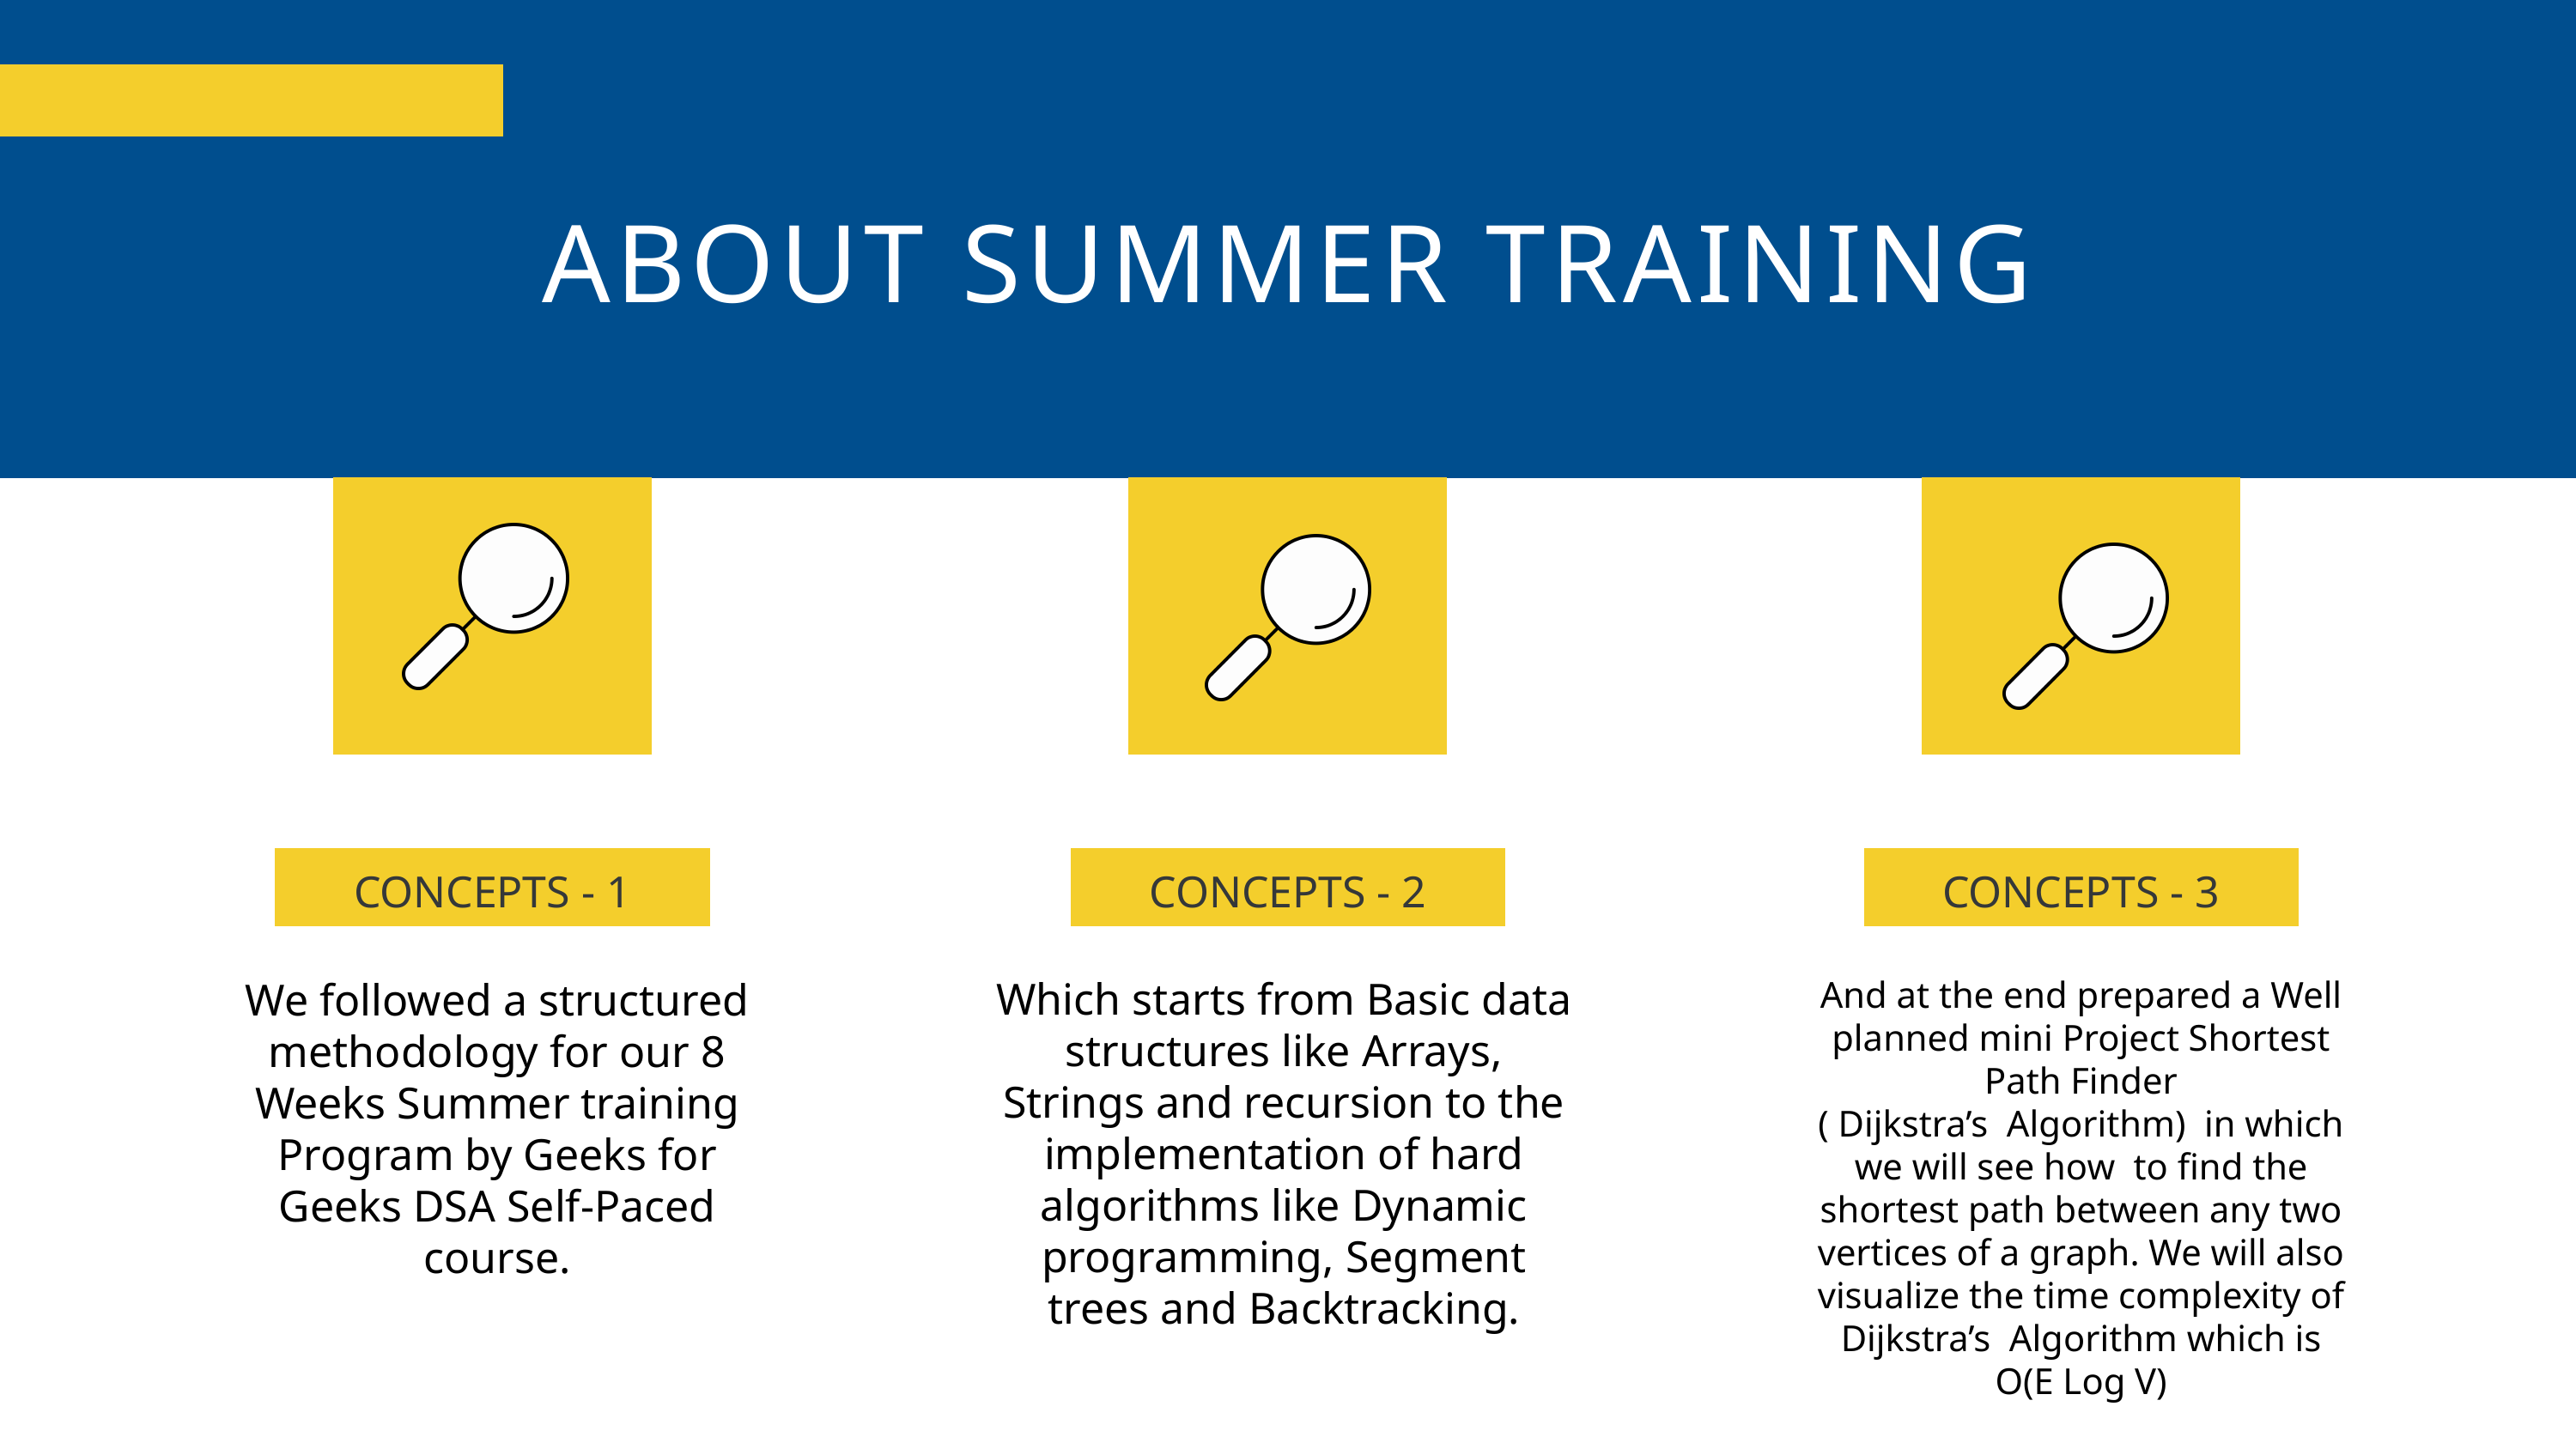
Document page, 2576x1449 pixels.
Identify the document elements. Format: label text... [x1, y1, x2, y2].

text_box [332, 476, 653, 755]
picture [2002, 543, 2170, 711]
picture [1204, 534, 1372, 701]
text_box And at the end prepared a Well planned mini Project Shortest Path Finder ( Dijkstra’s Algorithm) in which we will see how to find the shortest path between any two vertices of a graph. We will also visualize the time complexity of Dijkstra’s Algorithm which is O(E Log V) [1814, 972, 2348, 1445]
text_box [1921, 476, 2241, 755]
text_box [1128, 476, 1448, 755]
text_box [0, 64, 504, 137]
picture [402, 523, 569, 690]
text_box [1863, 847, 2299, 926]
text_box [0, 0, 2576, 479]
text_box We followed a structured methodology for our 8 Weeks Summer training Program by Geeks for Geeks DSA Self-Paced course. [232, 973, 762, 1282]
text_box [1070, 847, 1506, 926]
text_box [275, 847, 710, 926]
text_box Which starts from Basic data structures like Arrays, Strings and recursion to the implementation of hard algorithms like Dynamic programming, Segment trees and Backtracking. [993, 972, 1575, 1333]
